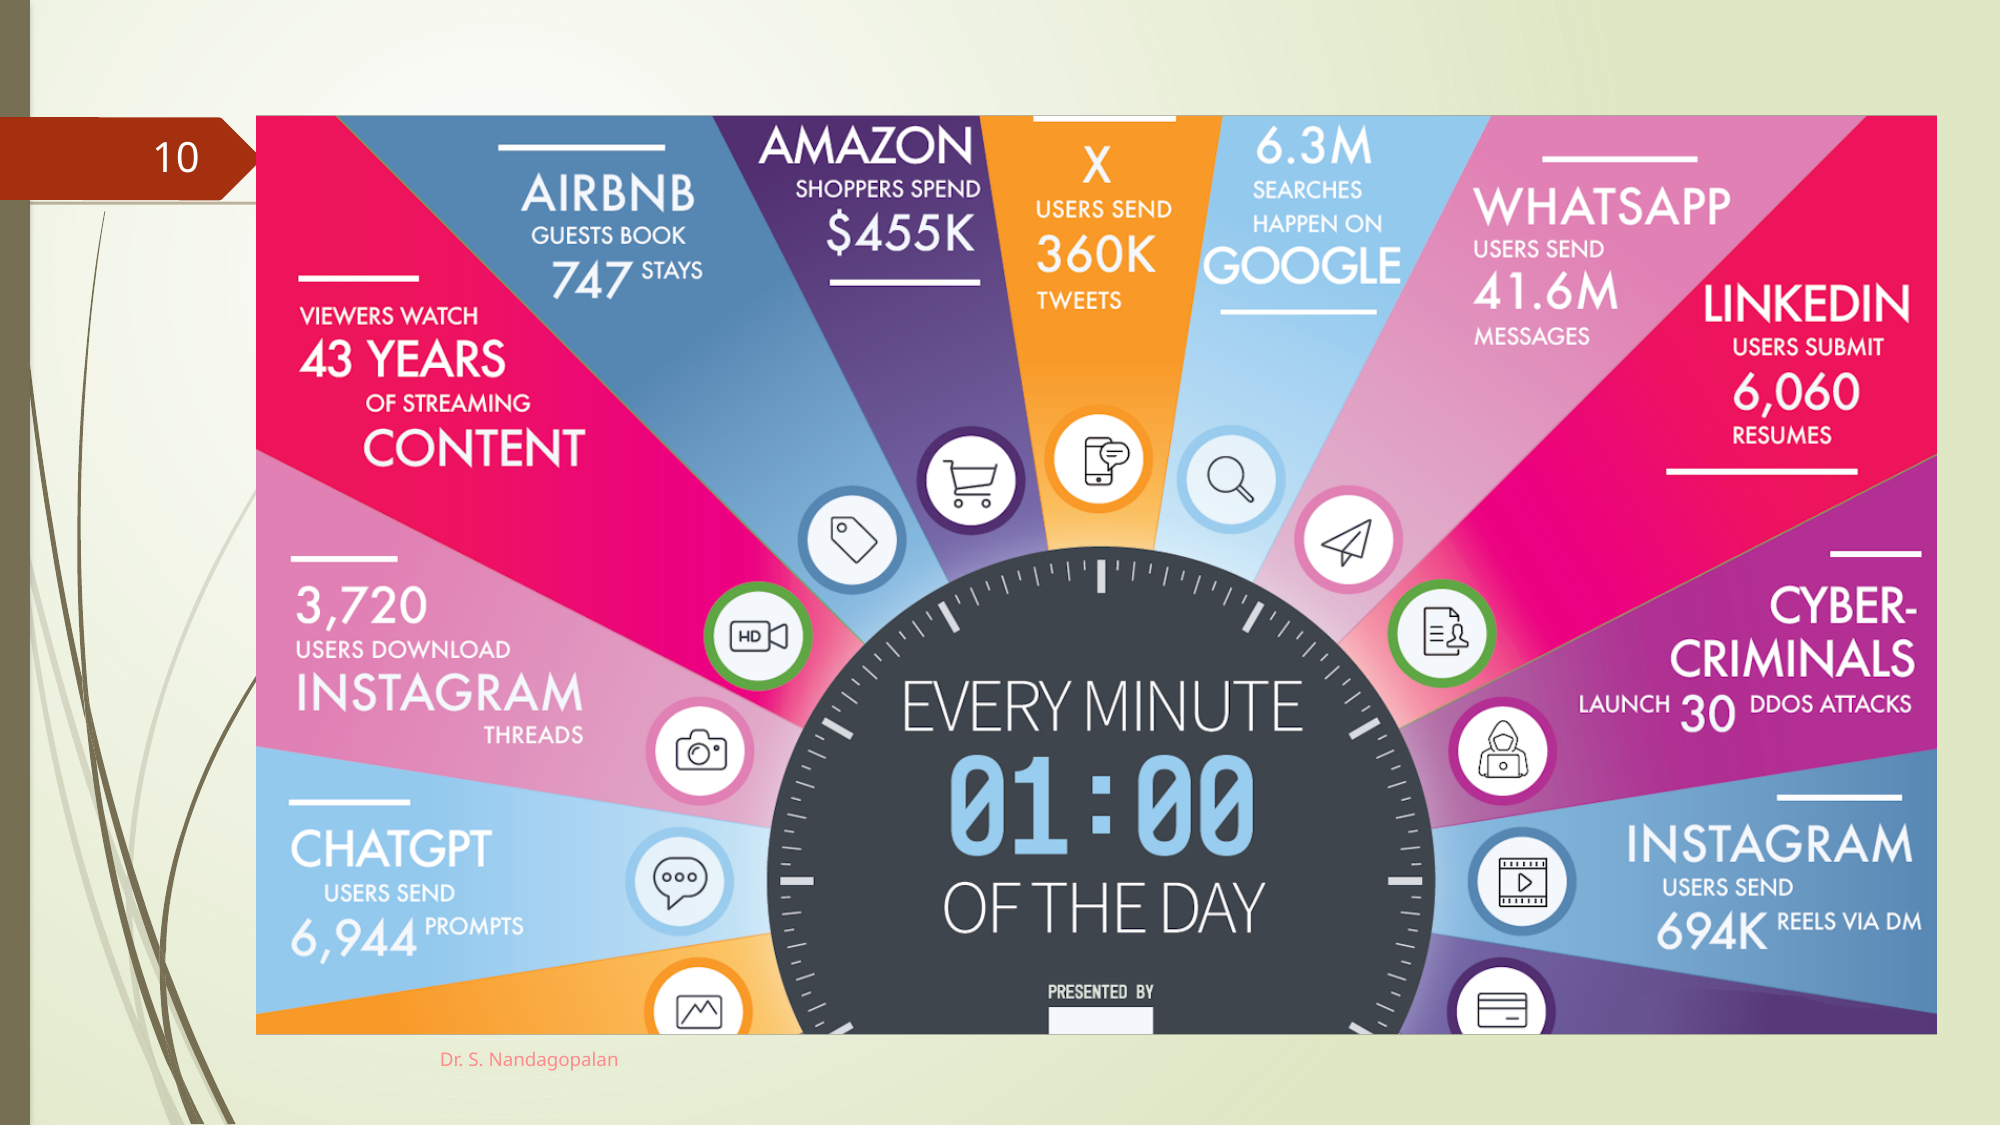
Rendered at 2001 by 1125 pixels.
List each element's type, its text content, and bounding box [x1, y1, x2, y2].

picture [256, 102, 1937, 1048]
slide_number 10 [87, 129, 216, 190]
footer Dr. S. Nandagopalan [424, 1057, 1675, 1090]
